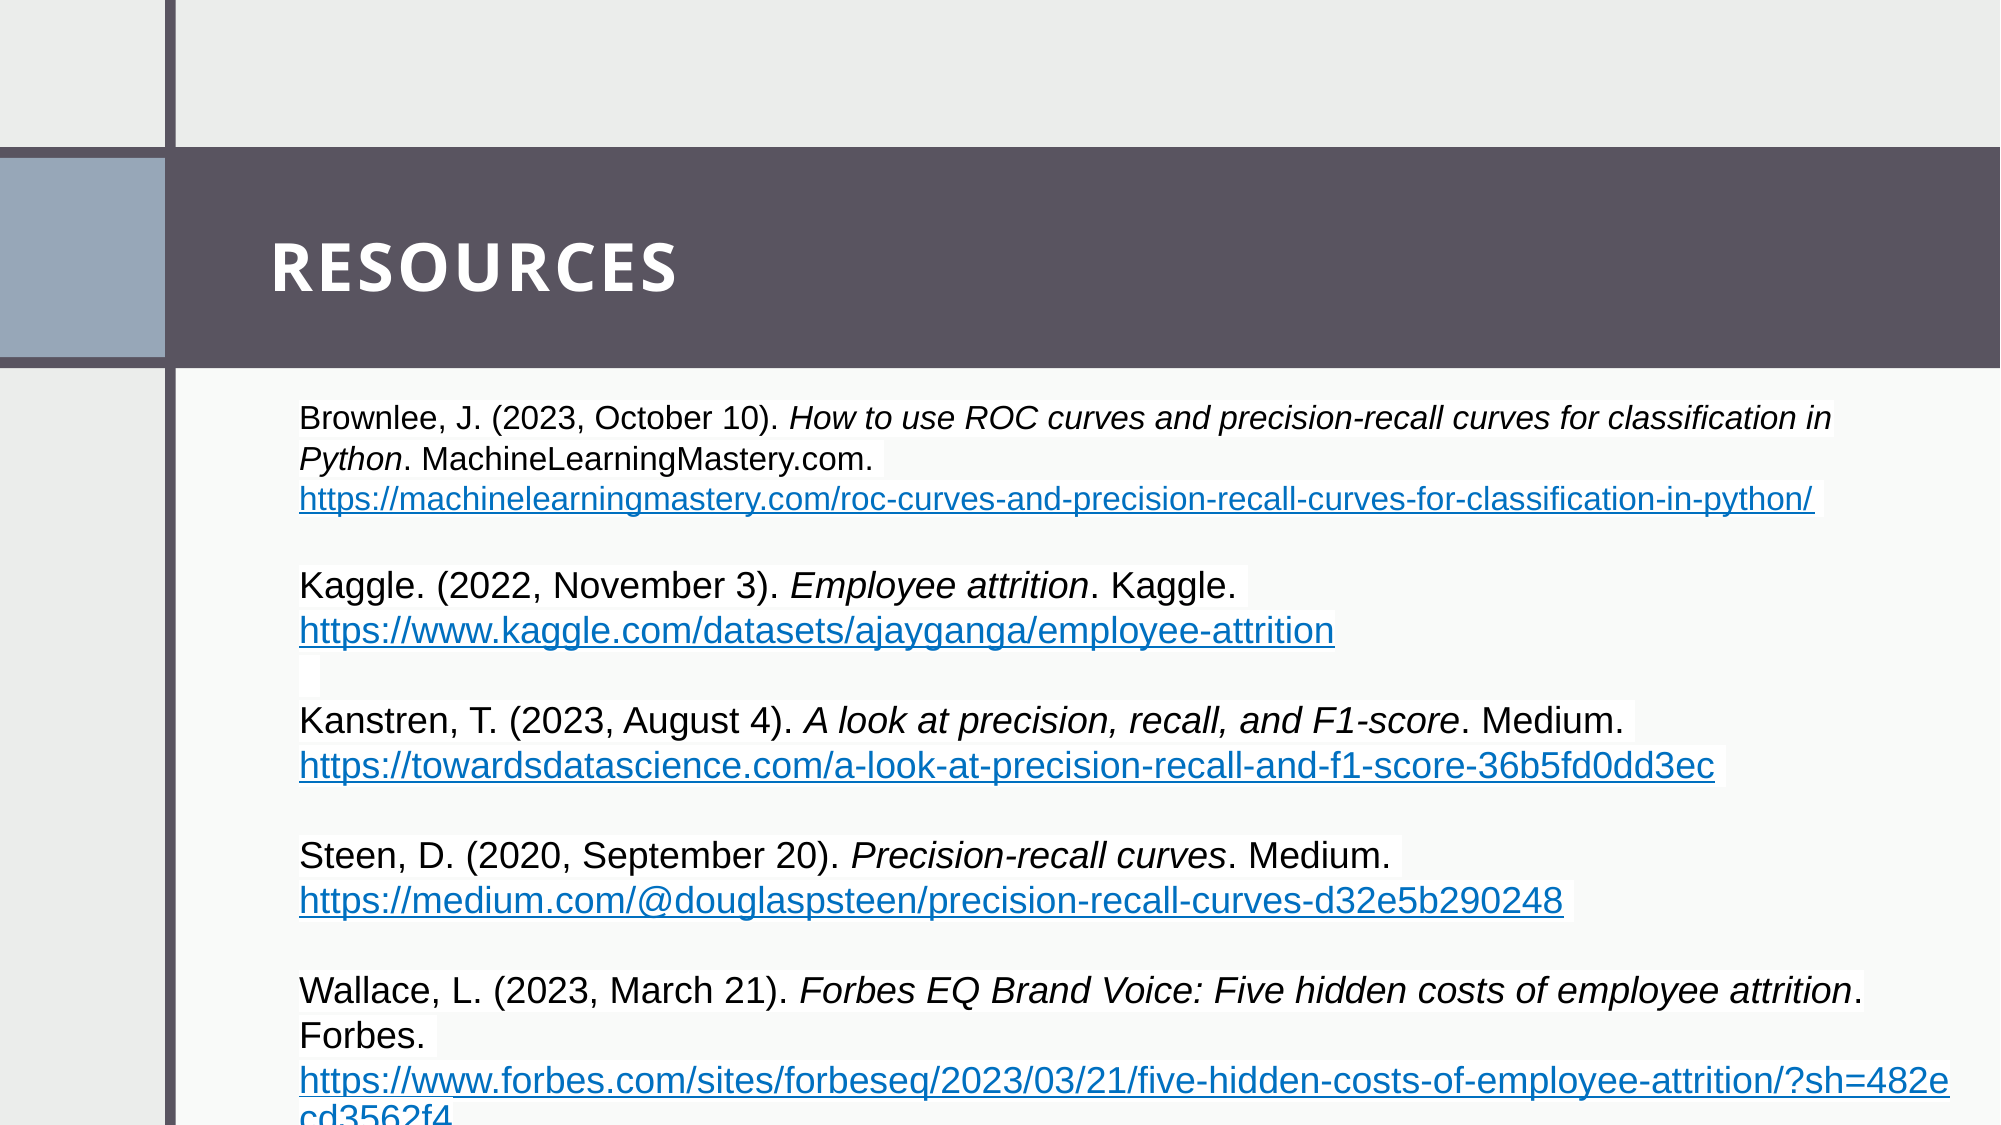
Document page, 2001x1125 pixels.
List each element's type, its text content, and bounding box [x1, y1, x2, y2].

title RESOURCES [251, 157, 1969, 358]
text_box Brownlee, J. (2023, October 10). How to use ROC curves and precision-recall curves for classification in Python. MachineLearningMastery.com. https://machinelearningmastery.com/roc-curves-and-precision-recall-curves-for-classification-in-python/ Kaggle. (2022, November 3). Employee attrition. Kaggle. https://www.kaggle.com/datasets/ajayganga/employee-attrition Kanstren, T. (2023, August 4). A look at precision, recall, and F1-score. Medium. https://towardsdatascience.com/a-look-at-precision-recall-and-f1-score-36b5fd0dd3ec Steen, D. (2020, September 20). Precision-recall curves. Medium. https://medium.com/@douglaspsteen/precision-recall-curves-d32e5b290248 Wallace, L. (2023, March 21). Forbes EQ Brand Voice: Five hidden costs of employee attrition. Forbes. https://www.forbes.com/sites/forbeseq/2023/03/21/five-hidden-costs-of-employee-attrition/?sh=482ecd3562f4 [284, 389, 1969, 1125]
